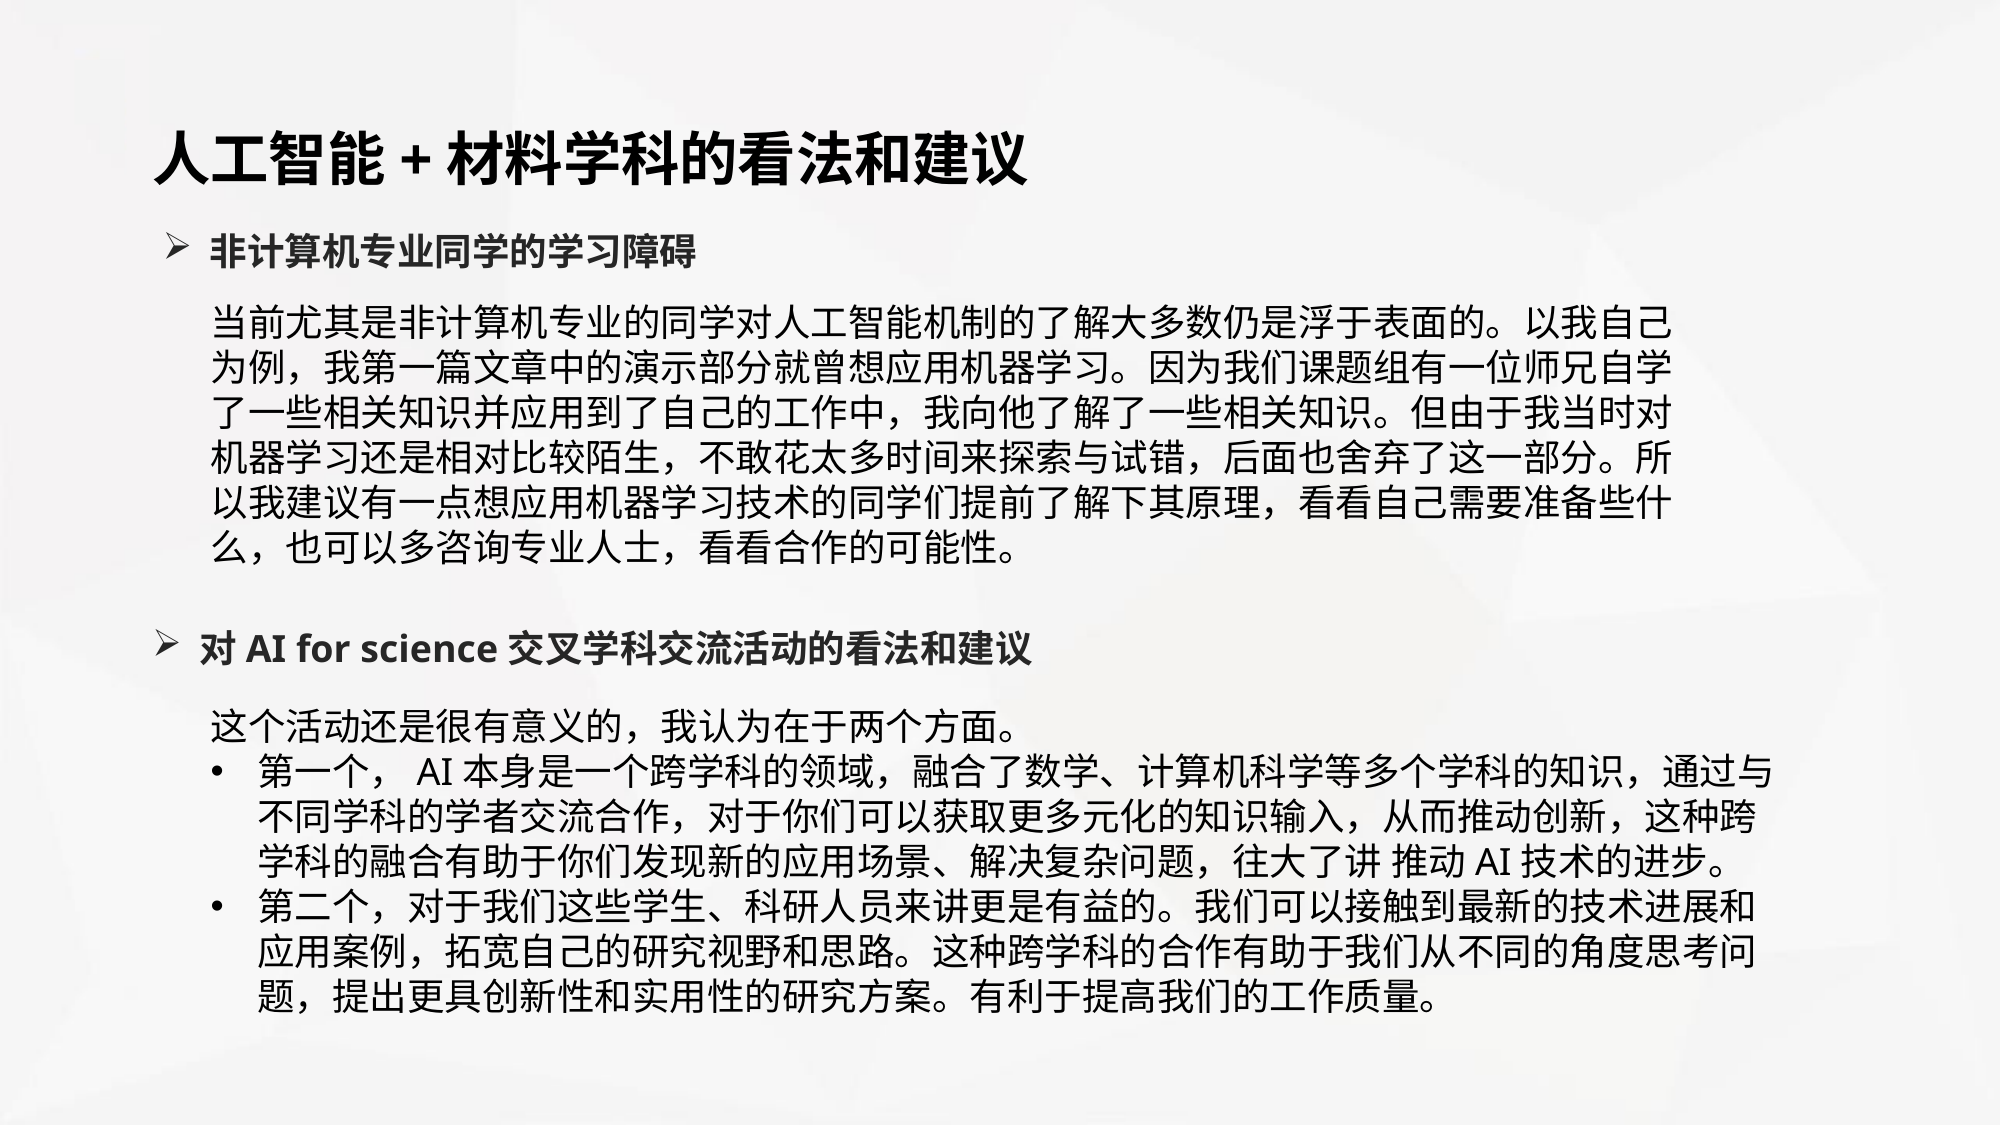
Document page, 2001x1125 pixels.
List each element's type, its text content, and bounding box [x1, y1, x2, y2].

text_box 当前尤其是非计算机专业的同学对人工智能机制的了解大多数仍是浮于表面的。以我自己为例，我第一篇文章中的演示部分就曾想应用机器学习。因为我们课题组有一位师兄自学了一些相关知识并应用到了自己的工作中，我向他了解了一些相关知识。但由于我当时对机器学习还是相对比较陌生，不敢花太多时间来探索与试错，后面也舍弃了这一部分。所以我建议有一点想应用机器学习技术的同学们提前了解下其原理，看看自己需要准备些什么，也可以多咨询专业人士，看看合作的可能性。 [196, 291, 1725, 577]
picture [0, 0, 2000, 1125]
text_box 非计算机专业同学的学习障碍 [148, 221, 1323, 281]
text_box 对AI for science交叉学科交流活动的看法和建议 [137, 617, 1313, 678]
text_box 这个活动还是很有意义的，我认为在于两个方面。 第一个，AI本身是一个跨学科的领域，融合了数学、计算机科学等多个学科的知识，通过与不同学科的学者交流合作，对于你们可以获取更多元化的知识输入，从而推动创新，这种跨学科的融合有助于你们发现新的应用场景、解决复杂问题，往大了讲 推动AI技术的进步。 第二个，对于我们这些学生、科研人员来讲更是有益的。我们可以接触到最新的技术进展和应用案例，拓宽自己的研究视野和思路。这种跨学科的合作有助于我们从不同的角度思考问题，提出更具创新性和实用性的研究方案。有利于提高我们的工作质量。 [195, 695, 1796, 1026]
list 人工智能+材料学科的看法和建议 [137, 114, 1575, 196]
